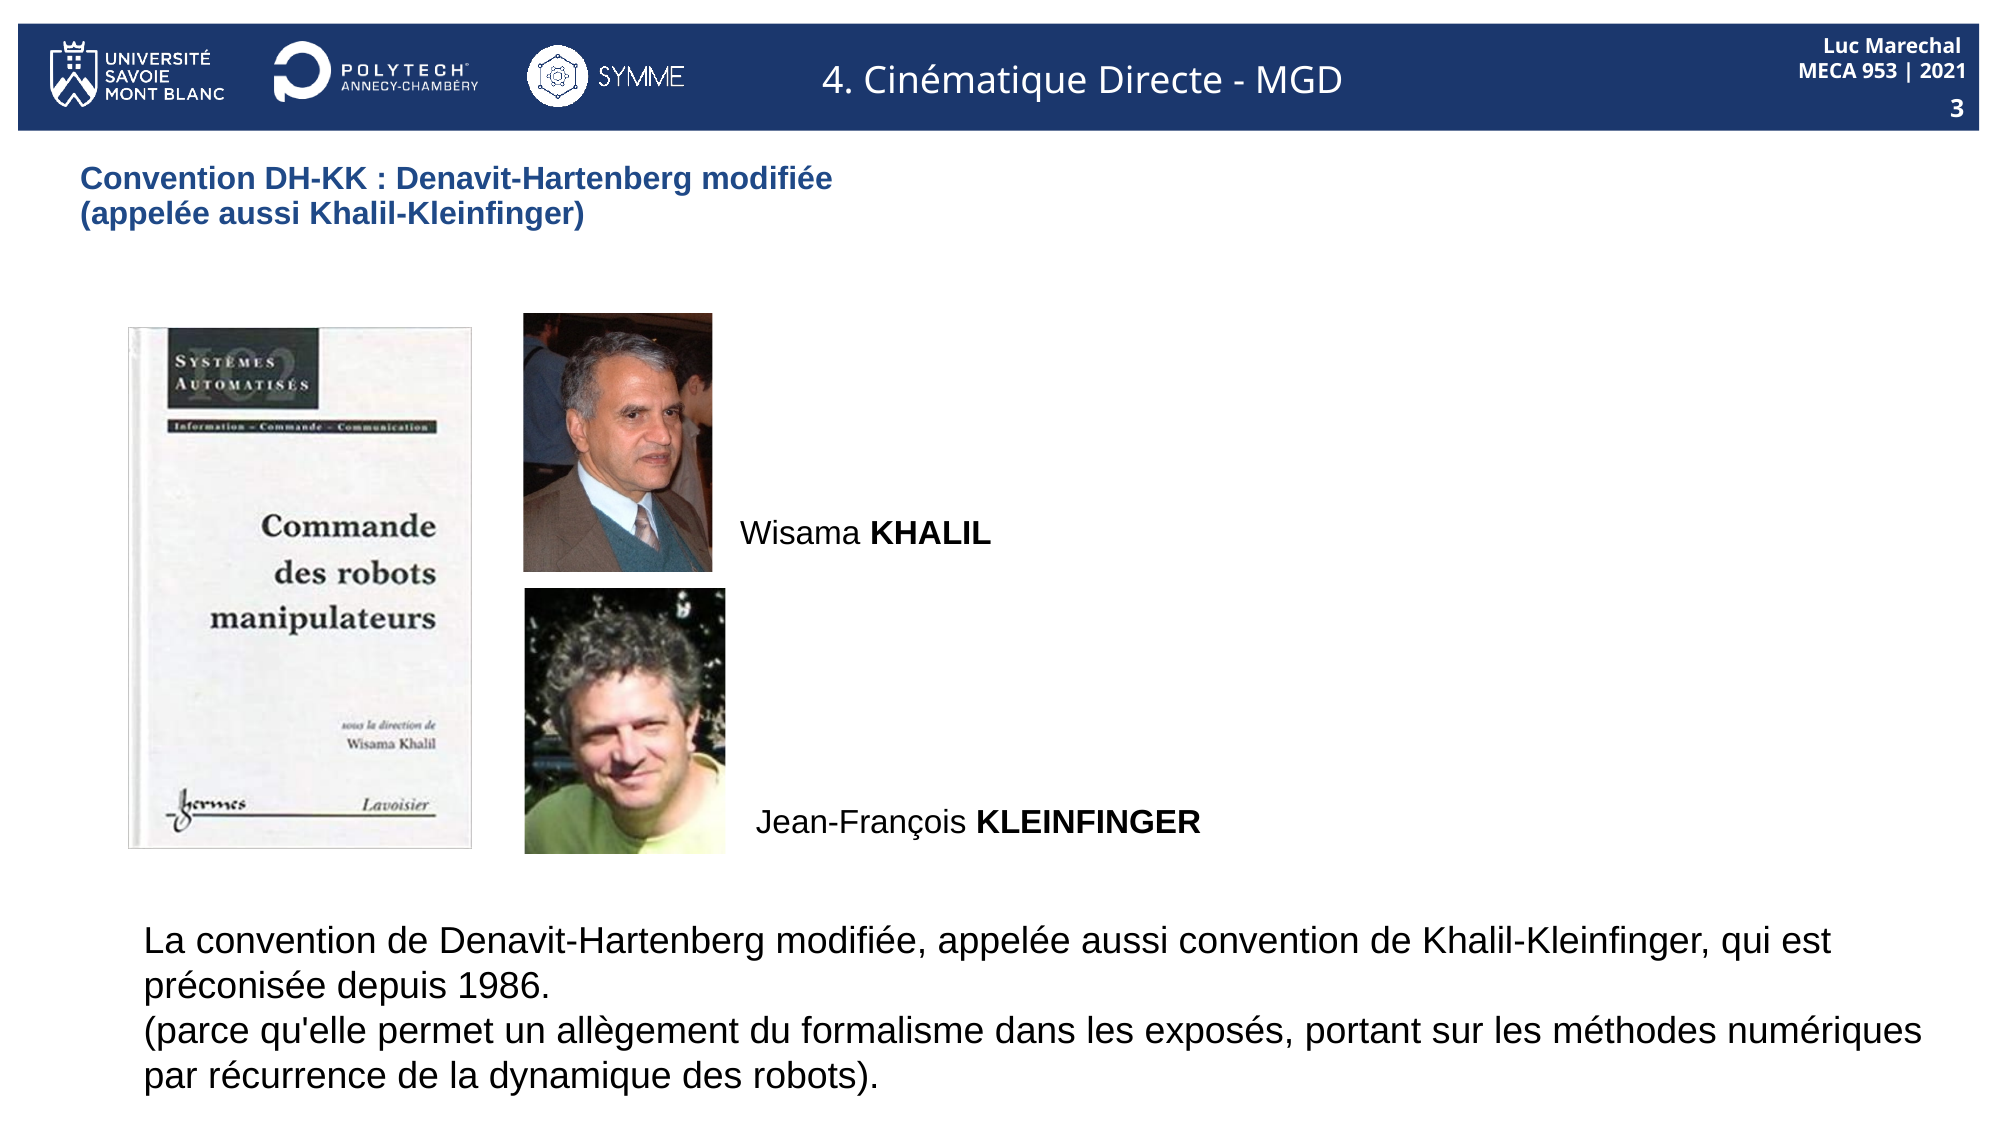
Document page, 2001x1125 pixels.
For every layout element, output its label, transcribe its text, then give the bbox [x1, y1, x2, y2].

text_box Jean-François KLEINFINGER [741, 793, 1307, 848]
picture [523, 313, 713, 572]
text_box La convention de Denavit-Hartenberg modifiée, appelée aussi convention de Khalil-Kleinfinger, qui est préconisée depuis 1986. (parce qu'elle permet un allègement du formalisme dans les exposés, portant sur les méthodes numériques par récurrence de la dynamique des robots). [128, 908, 1938, 1104]
picture [50, 41, 224, 107]
picture [527, 45, 684, 107]
slide_number 3 [1804, 79, 1980, 140]
title Convention DH-KK : Denavit-Hartenberg modifiée (appelée aussi Khalil-Kleinfinger) [65, 154, 1791, 239]
picture [524, 588, 726, 854]
picture [274, 41, 478, 102]
picture [128, 327, 472, 849]
text_box Wisama KHALIL [725, 503, 1291, 559]
